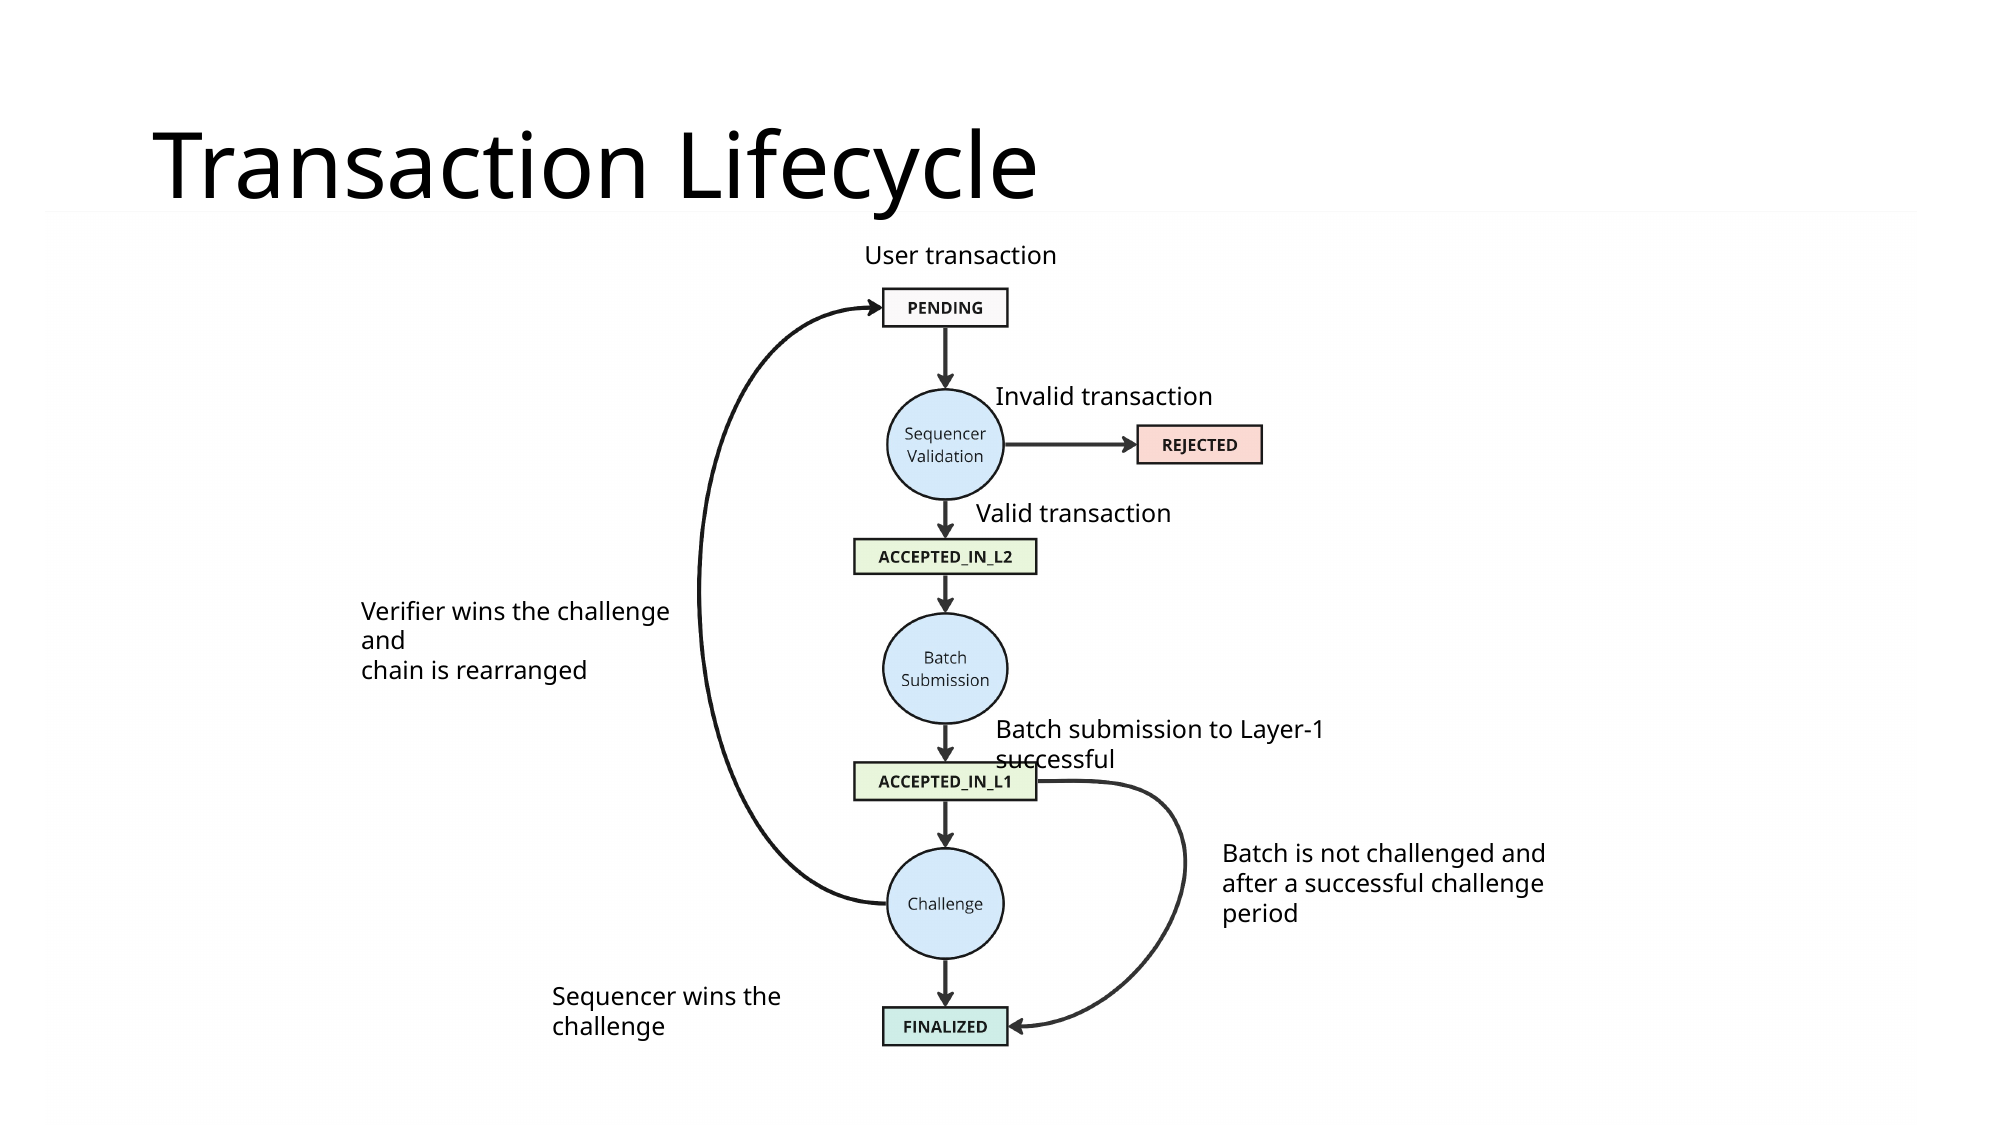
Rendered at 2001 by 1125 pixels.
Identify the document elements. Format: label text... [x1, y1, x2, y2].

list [45, 211, 1917, 1125]
title Transaction Lifecycle [137, 59, 1863, 211]
